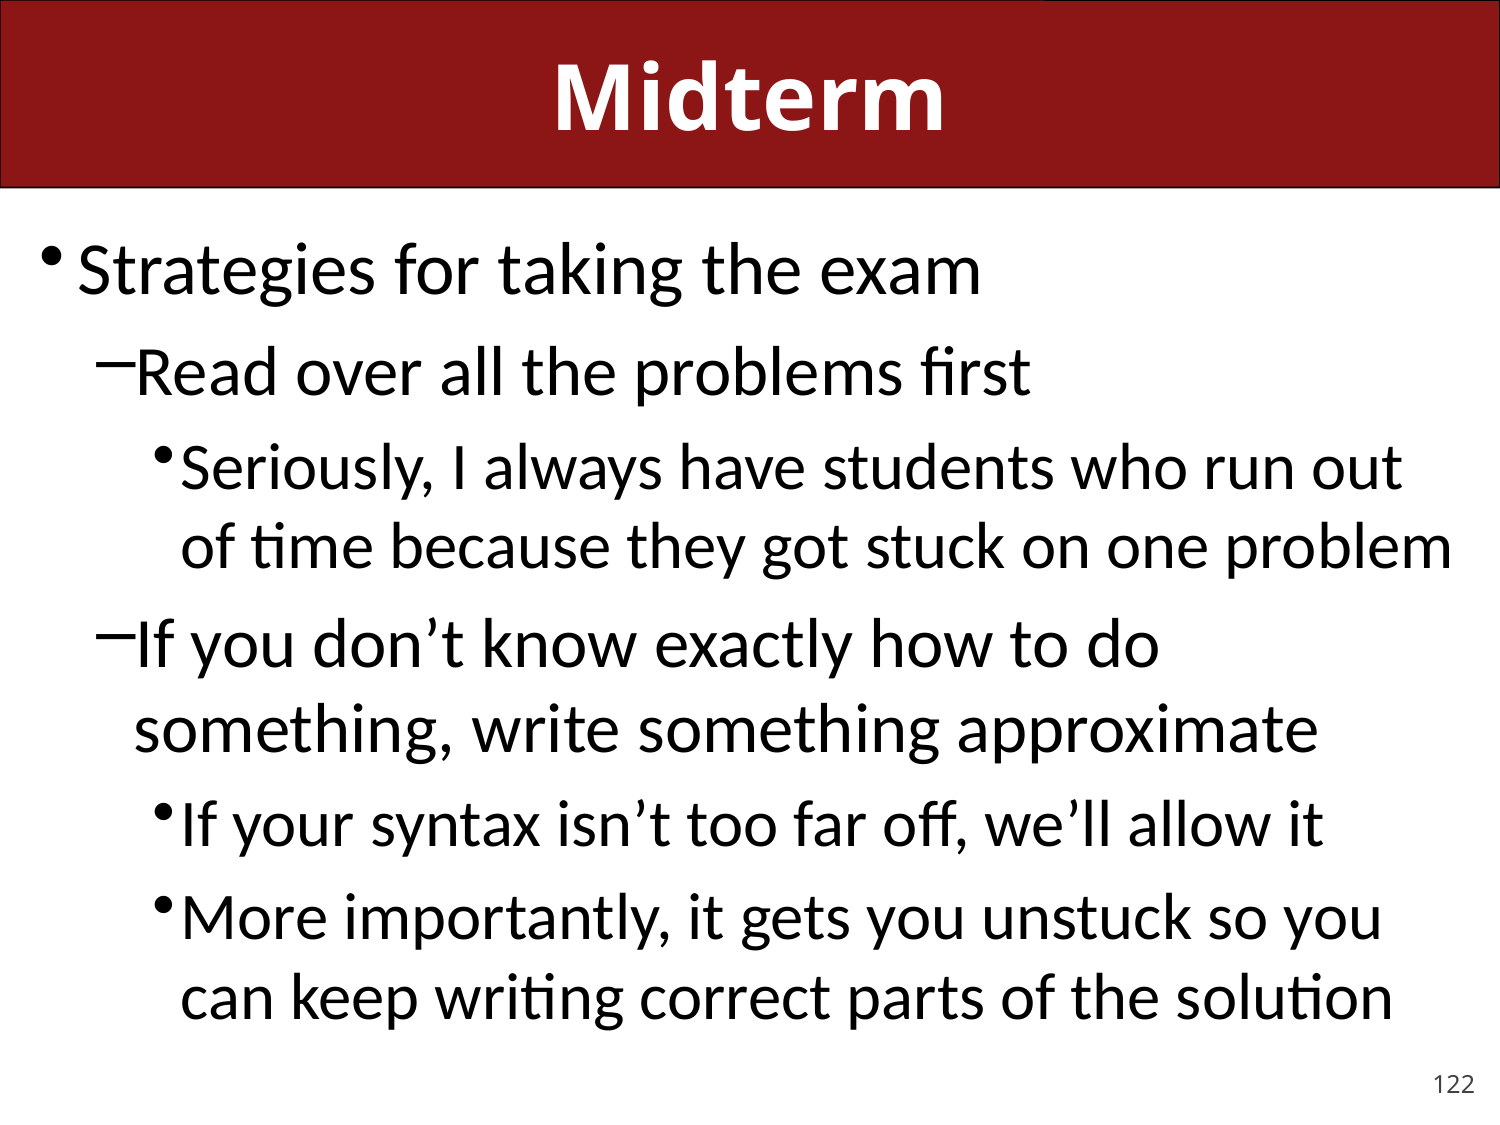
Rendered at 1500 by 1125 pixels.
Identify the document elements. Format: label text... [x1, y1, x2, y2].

list Strategies for taking the exam Read over all the problems first Seriously, I always have students who run out of time because they got stuck on one problem If you don’t know exactly how to do something, write something approximate If your syntax isn’t too far off, we’ll allow it More importantly, it gets you unstuck so you can keep writing correct parts of the solution [24, 212, 1475, 1063]
title Midterm [75, 0, 1425, 188]
